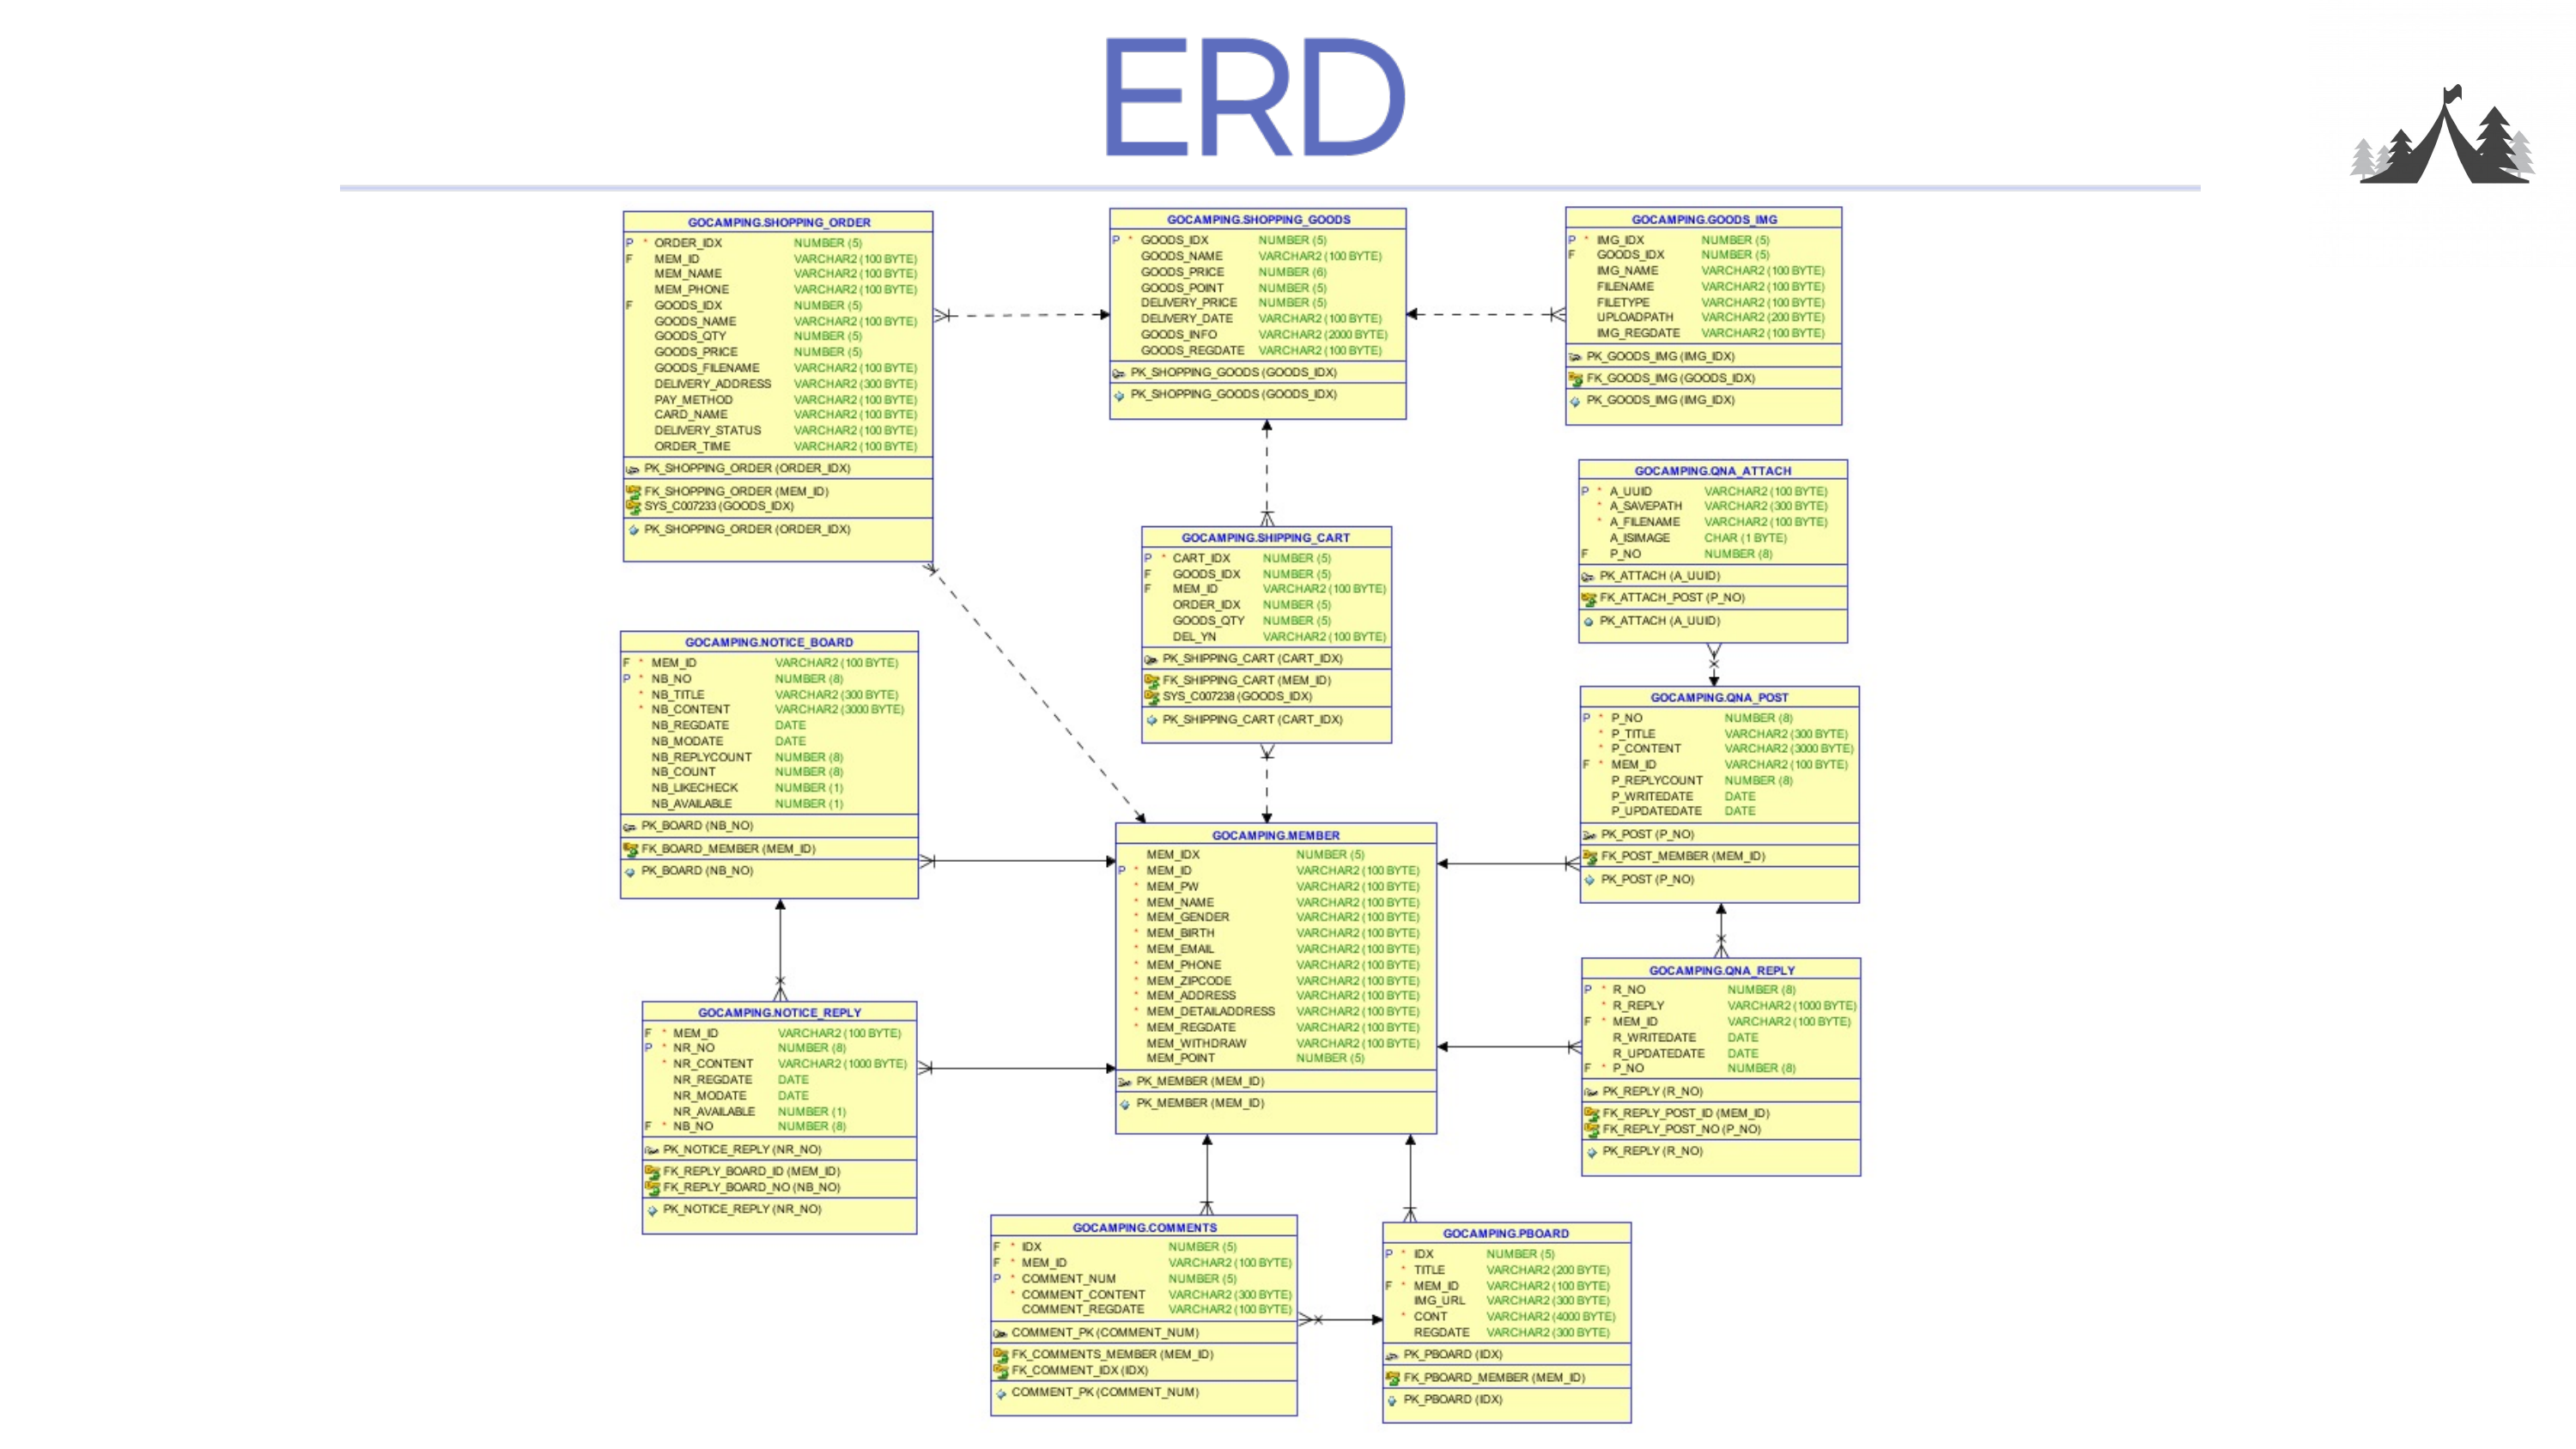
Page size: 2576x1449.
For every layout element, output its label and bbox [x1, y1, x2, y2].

picture [2309, 0, 2576, 267]
text_box [340, 180, 957, 197]
text_box [1474, 180, 2202, 197]
picture [598, 0, 1887, 1433]
